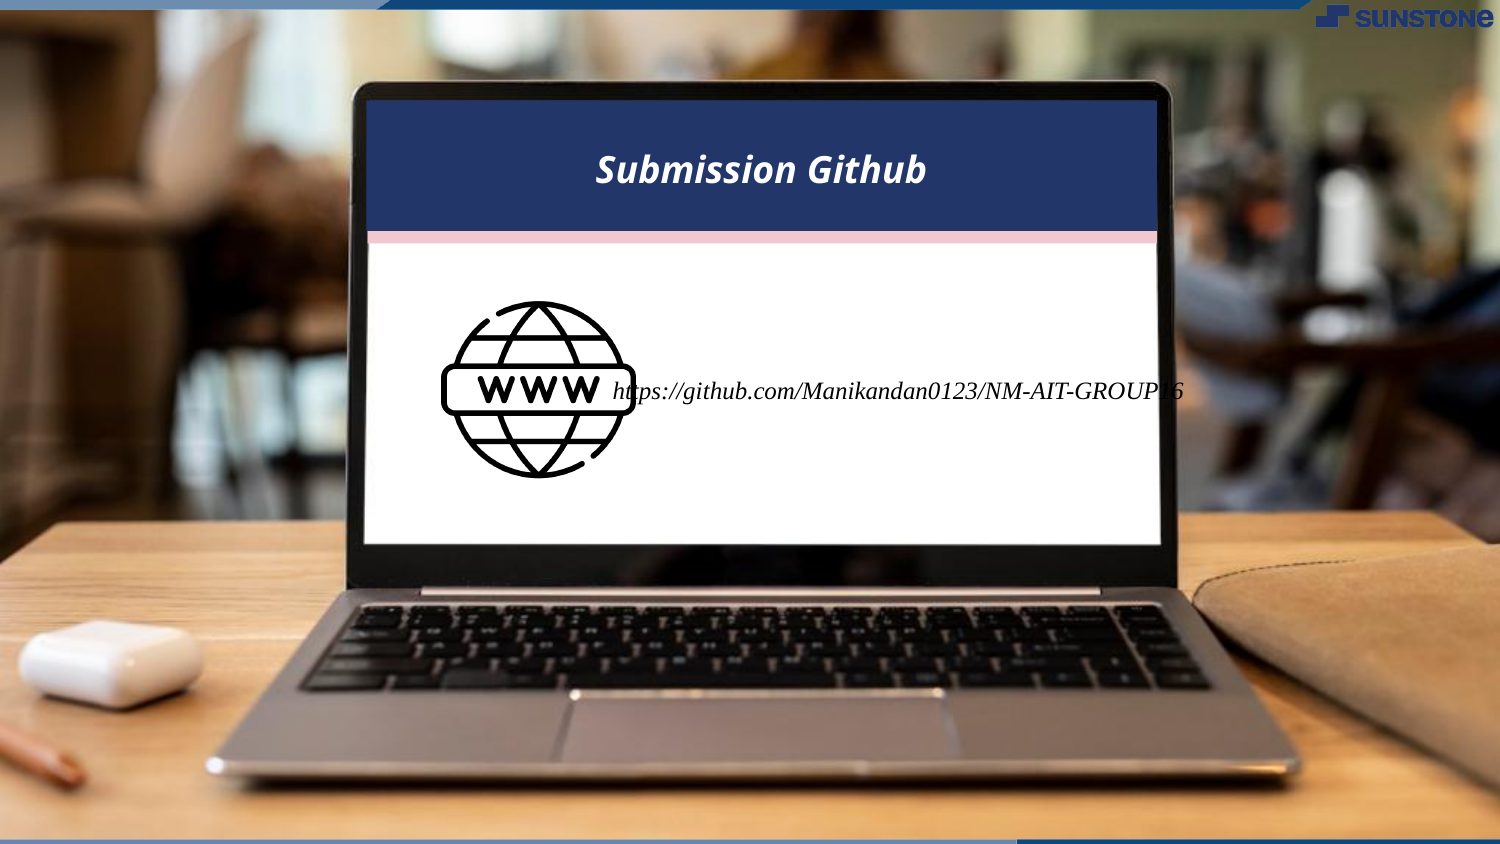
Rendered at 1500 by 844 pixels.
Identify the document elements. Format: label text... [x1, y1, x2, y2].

picture [0, 0, 1500, 844]
list https://github.com/Manikandan0123/NM-AIT-GROUP16 [596, 144, 1201, 635]
list Submission Github [432, 131, 1091, 206]
